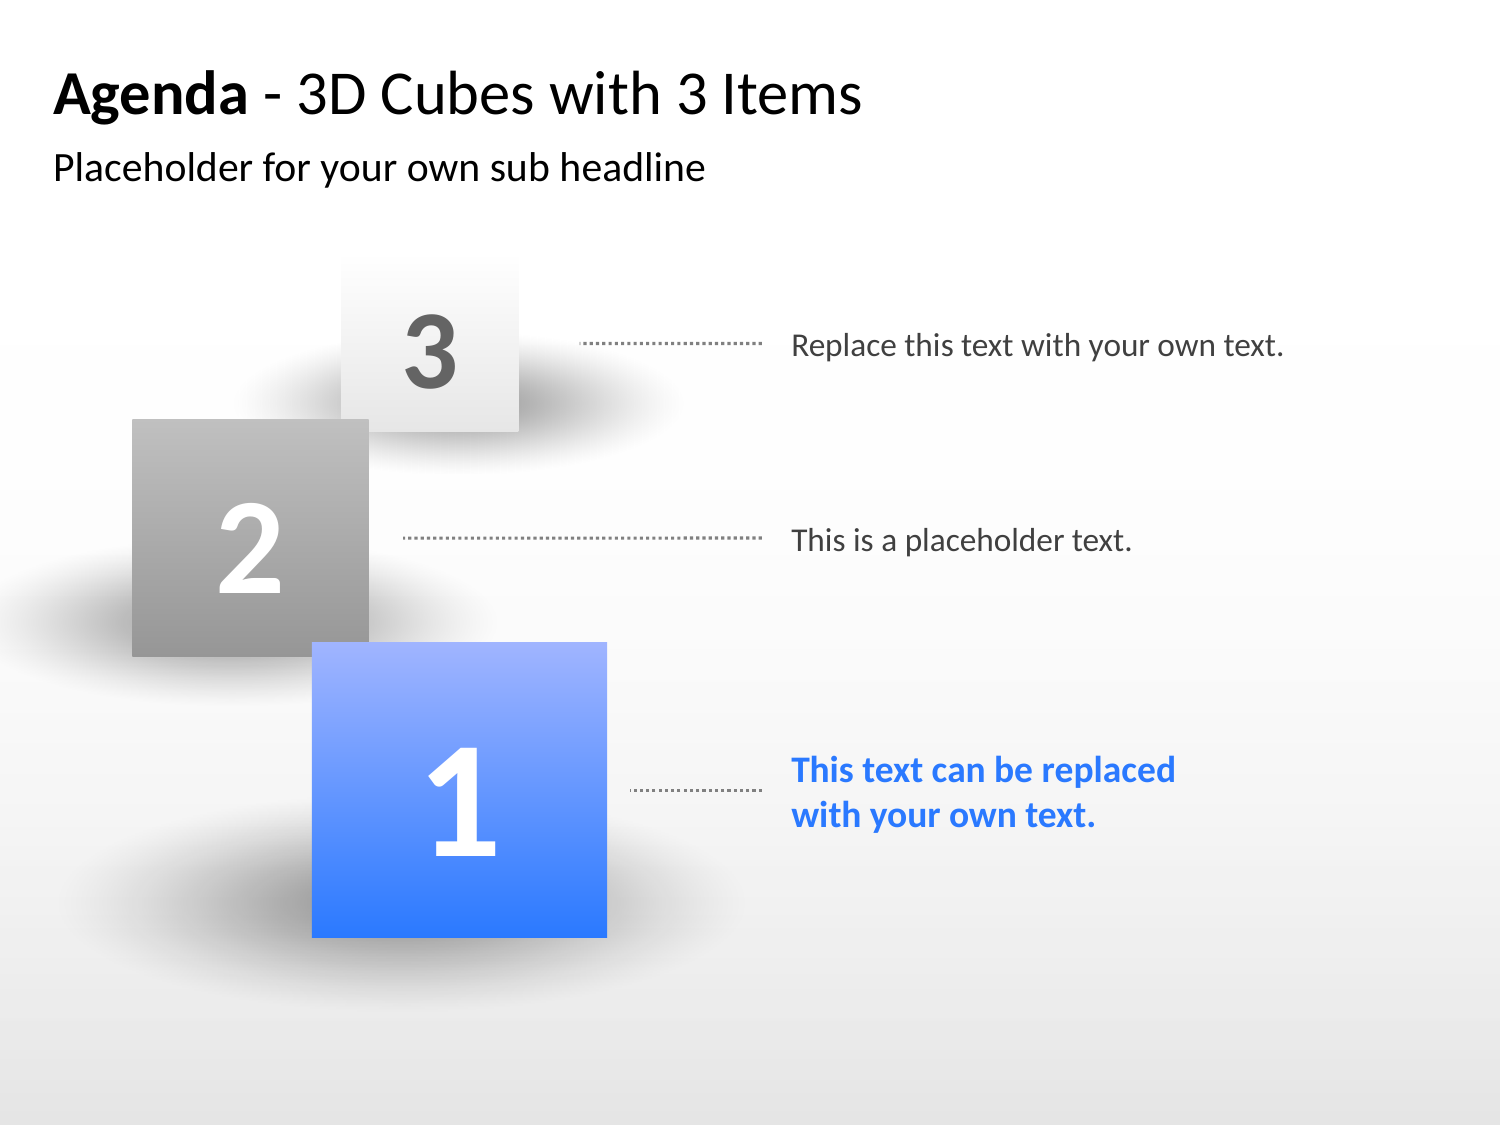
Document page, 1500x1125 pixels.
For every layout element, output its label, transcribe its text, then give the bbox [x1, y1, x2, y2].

title Agenda - 3D Cubes with 3 Items [53, 39, 1447, 140]
list Placeholder for your own sub headline [53, 140, 1447, 196]
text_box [0, 419, 1448, 708]
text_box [55, 642, 1448, 1014]
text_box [232, 254, 1448, 419]
